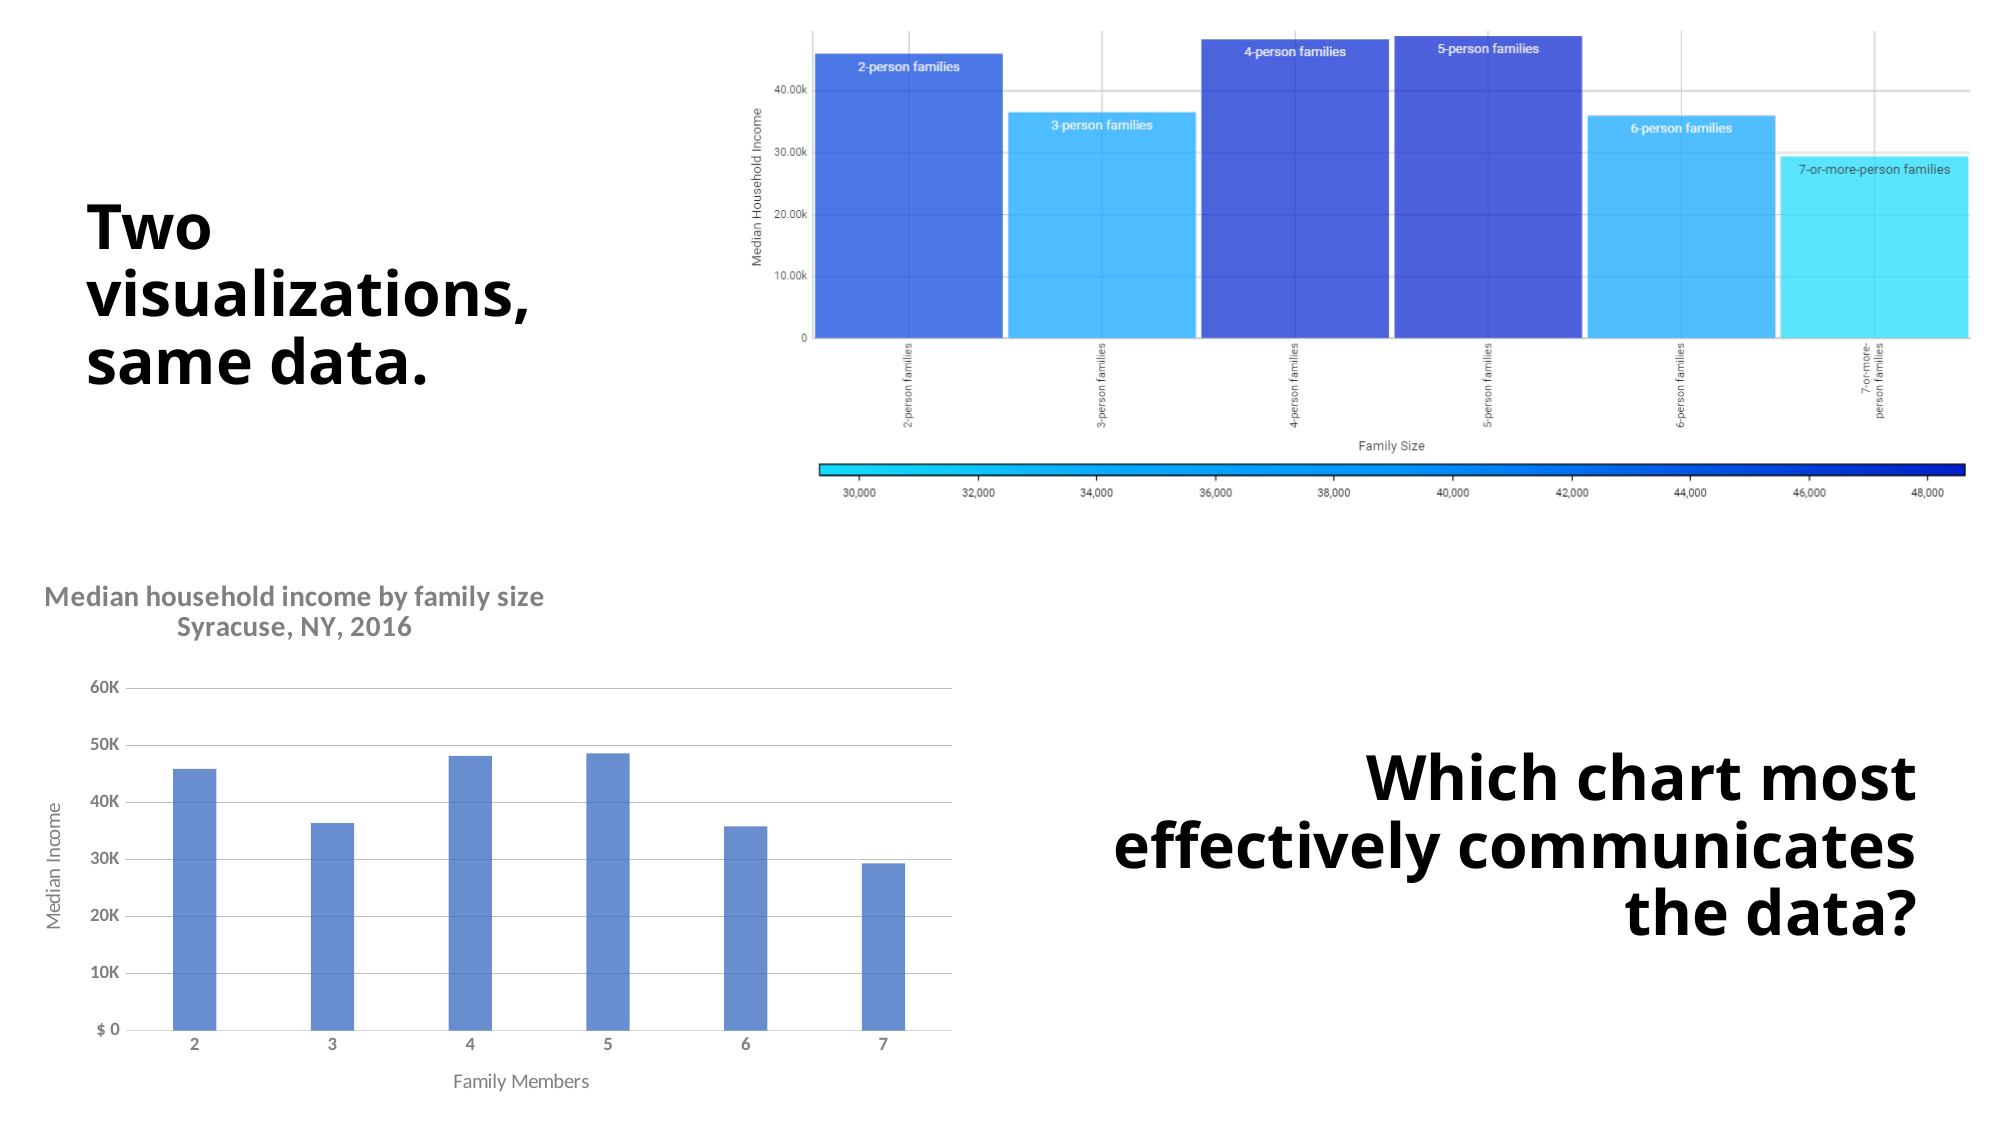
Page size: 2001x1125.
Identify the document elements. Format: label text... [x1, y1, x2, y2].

text_box Which chart most effectively communicates the data? [1028, 703, 1933, 993]
chart [11, 572, 972, 1124]
picture [739, 20, 1977, 573]
title Two visualizations, same data. [71, 187, 625, 406]
